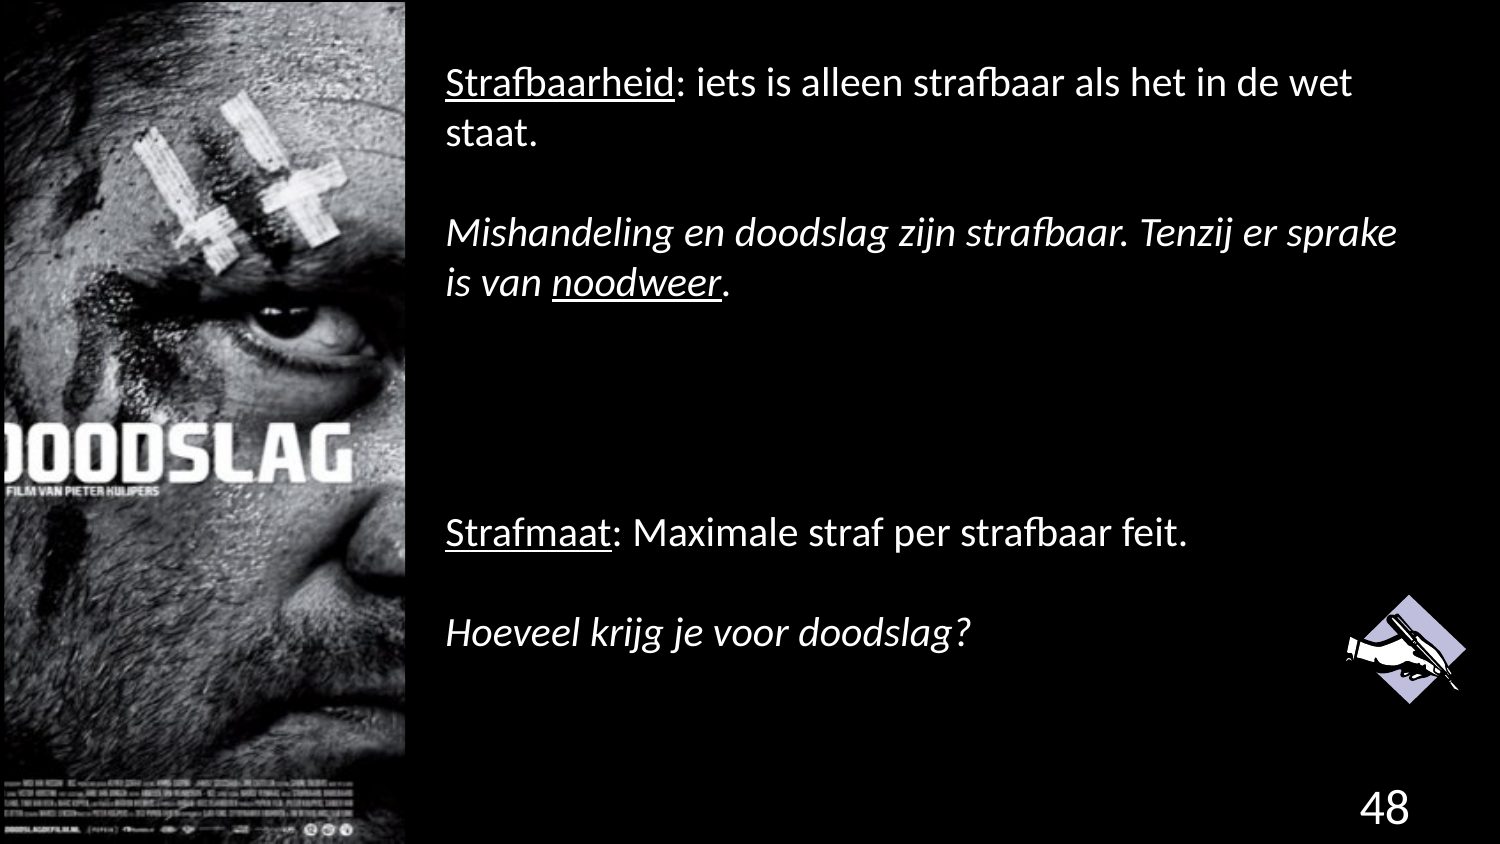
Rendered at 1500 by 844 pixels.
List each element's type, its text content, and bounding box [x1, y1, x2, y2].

text_box [403, 0, 546, 244]
slide_number 48 [1074, 782, 1425, 827]
picture [1340, 587, 1474, 712]
text_box Strafbaarheid: iets is alleen strafbaar als het in de wet staat. Mishandeling en doodslag zijn strafbaar. Tenzij er sprake is van noodweer. Strafmaat: Maximale straf per strafbaar feit. Hoeveel krijg je voor doodslag? [430, 0, 1424, 844]
picture [3, 1, 406, 844]
